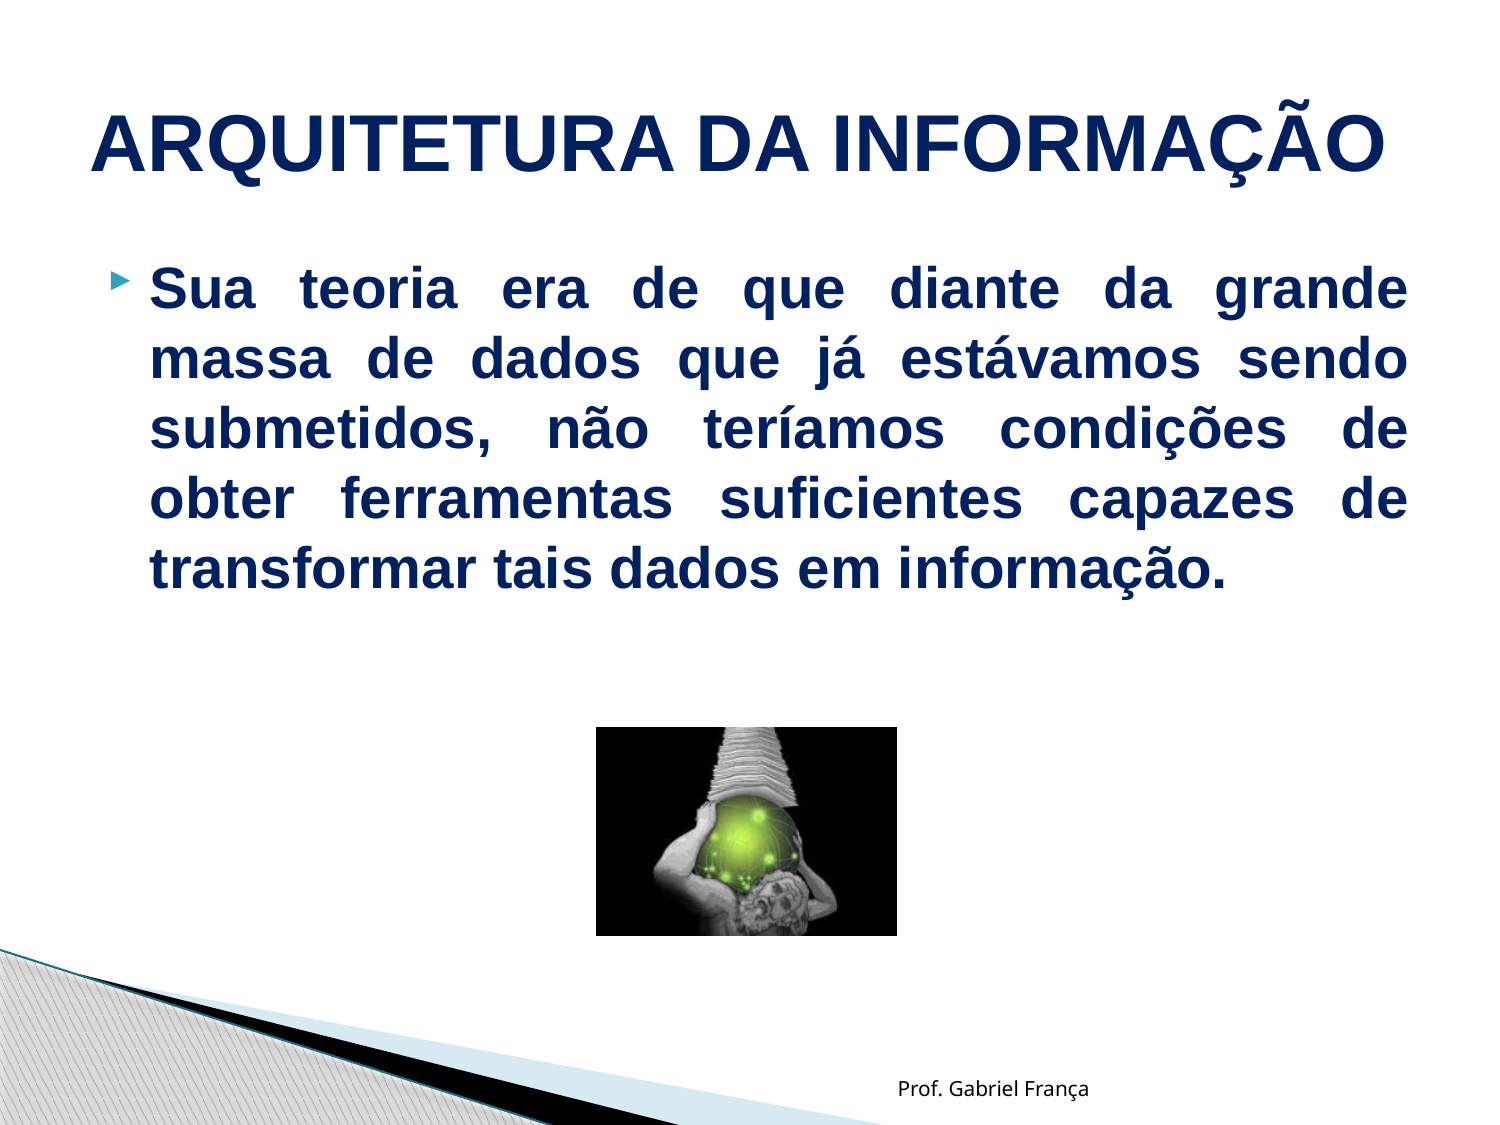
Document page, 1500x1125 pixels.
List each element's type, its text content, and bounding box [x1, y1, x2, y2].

picture [596, 727, 897, 936]
title ARQUITETURA DA INFORMAÇÃO [75, 45, 1425, 233]
footer Prof. Gabriel França [718, 1051, 1105, 1112]
list Sua teoria era de que diante da grande massa de dados que já estávamos sendo submetidos, não teríamos condições de obter ferramentas suficientes capazes de transformar tais dados em informação. [75, 243, 1425, 986]
